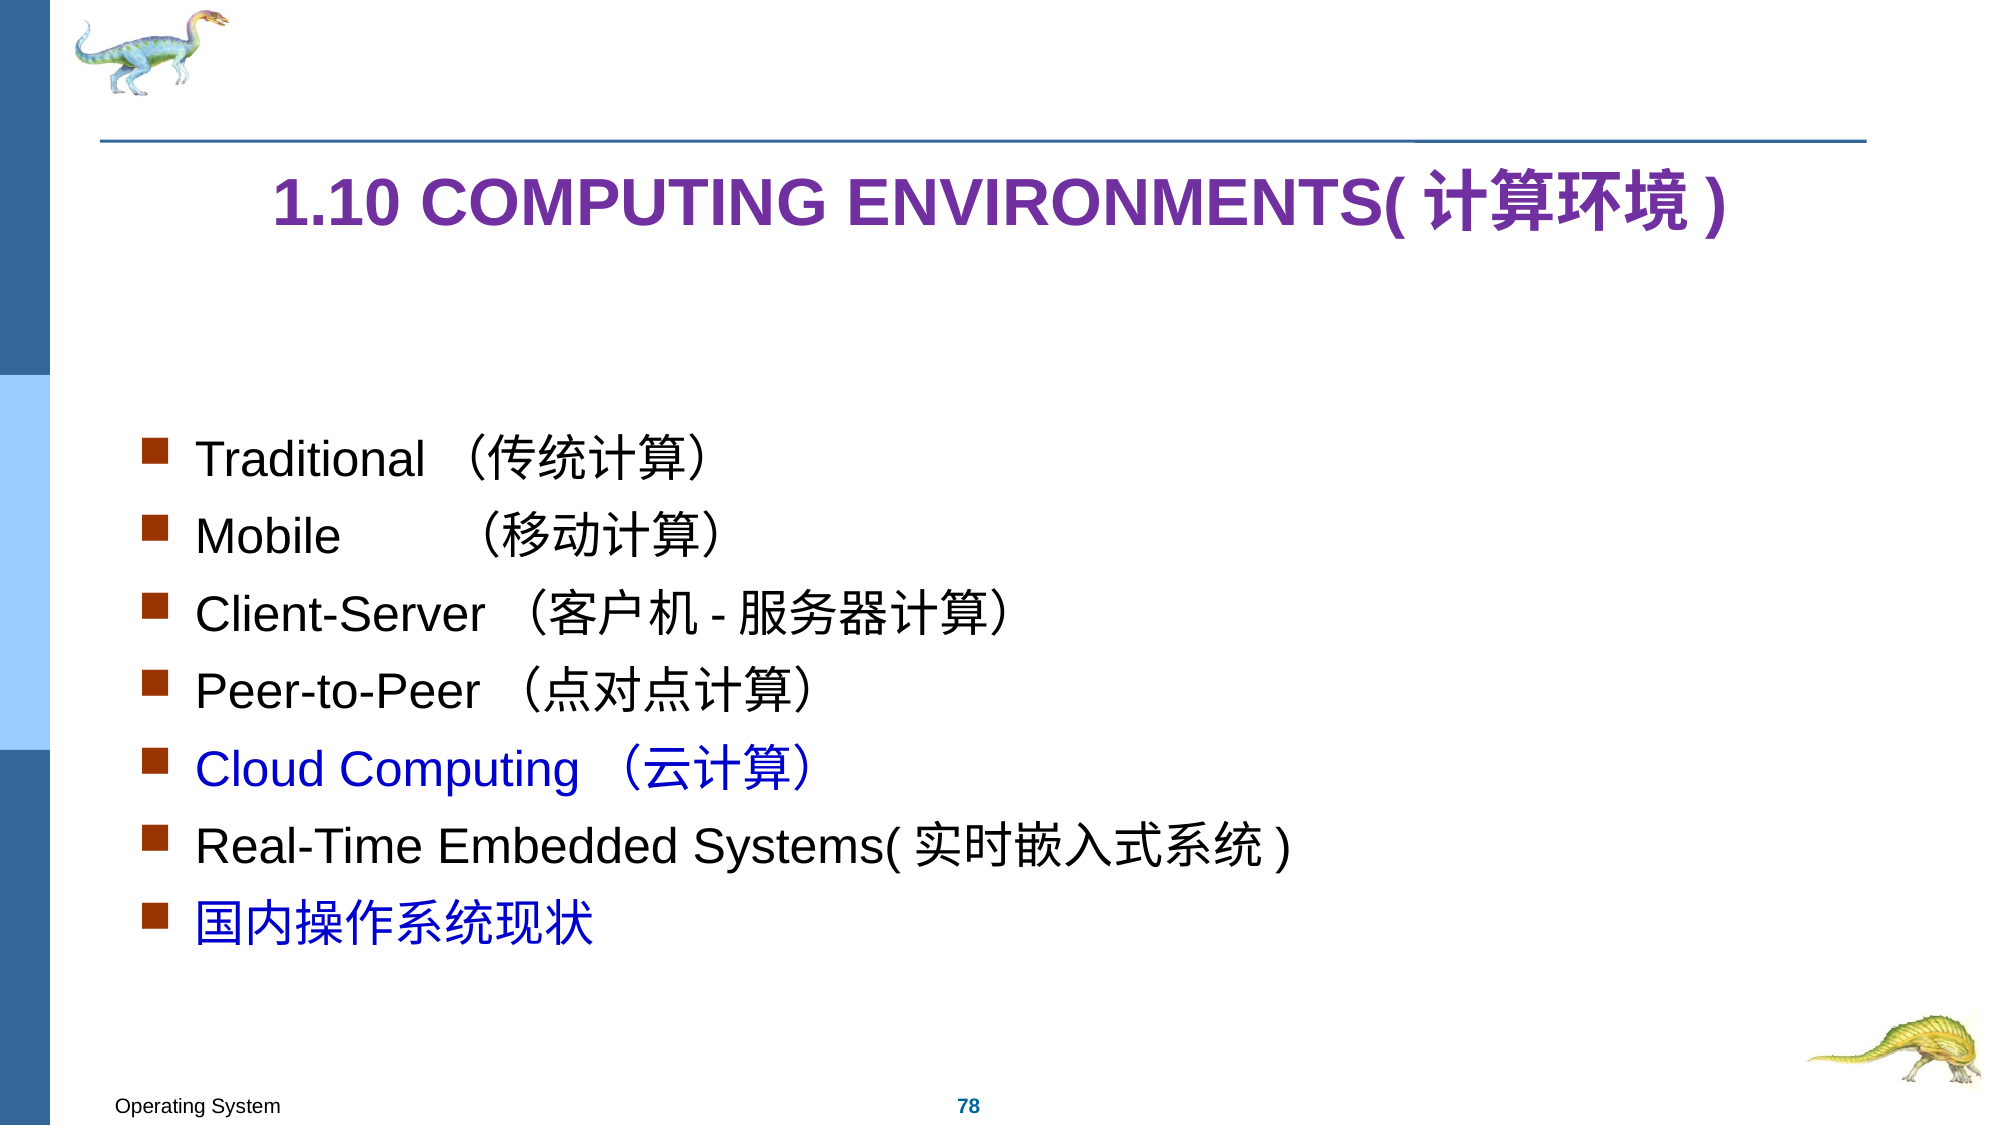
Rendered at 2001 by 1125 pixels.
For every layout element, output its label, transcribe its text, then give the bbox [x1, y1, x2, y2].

picture [1804, 1007, 1982, 1090]
picture [62, 0, 246, 105]
title 1.10 Computing Environments(计算环境) [150, 151, 1851, 260]
list Traditional（传统计算） Mobile （移动计算） Client-Server（客户机-服务器计算） Peer-to-Peer（点对点计算） Cloud Computing（云计算） Real-Time Embedded Systems(实时嵌入式系统) 国内操作系统现状 [123, 327, 1878, 959]
